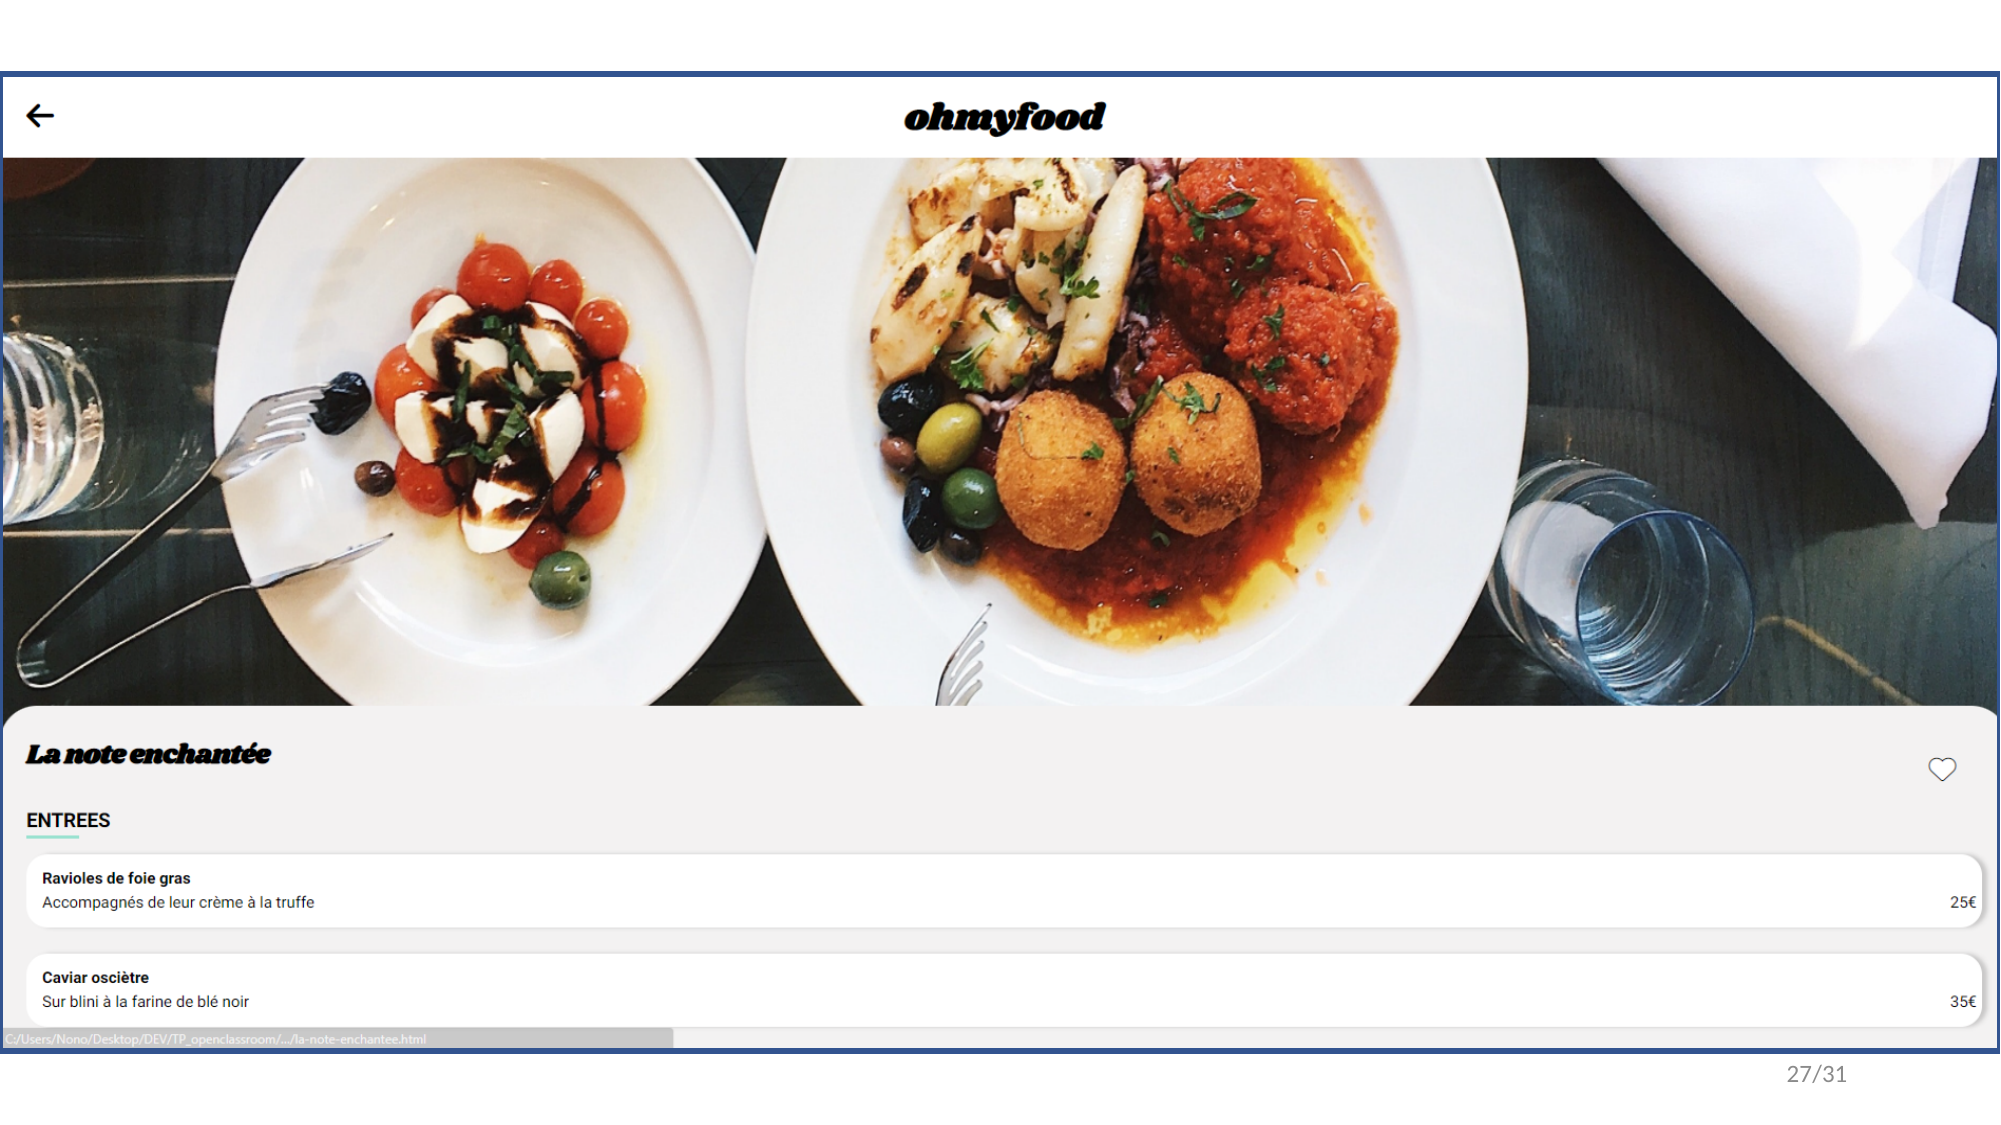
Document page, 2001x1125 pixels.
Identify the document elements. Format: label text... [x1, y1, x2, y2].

slide_number 27/31 [1412, 1052, 1863, 1103]
picture [0, 73, 2000, 1052]
